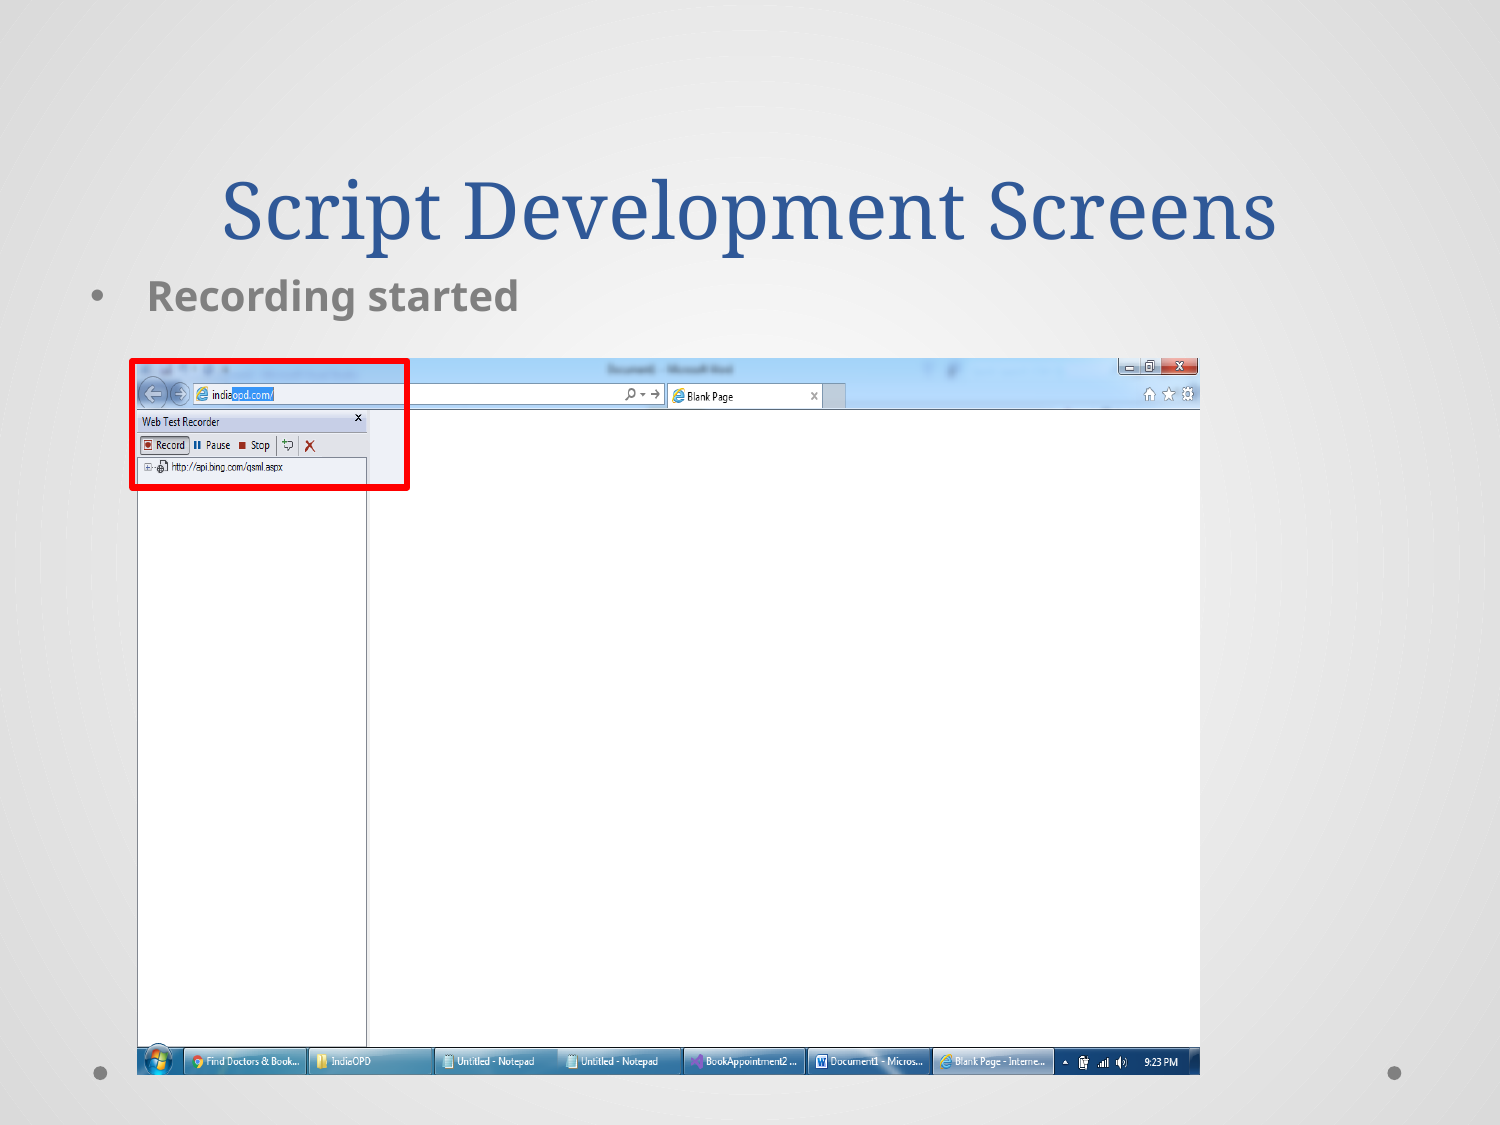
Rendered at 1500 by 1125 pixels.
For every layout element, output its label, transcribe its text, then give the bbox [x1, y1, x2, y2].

list Recording started [75, 262, 1450, 1063]
picture [137, 358, 1201, 1076]
text_box [130, 359, 135, 490]
title Script Development Screens [75, 0, 1425, 262]
